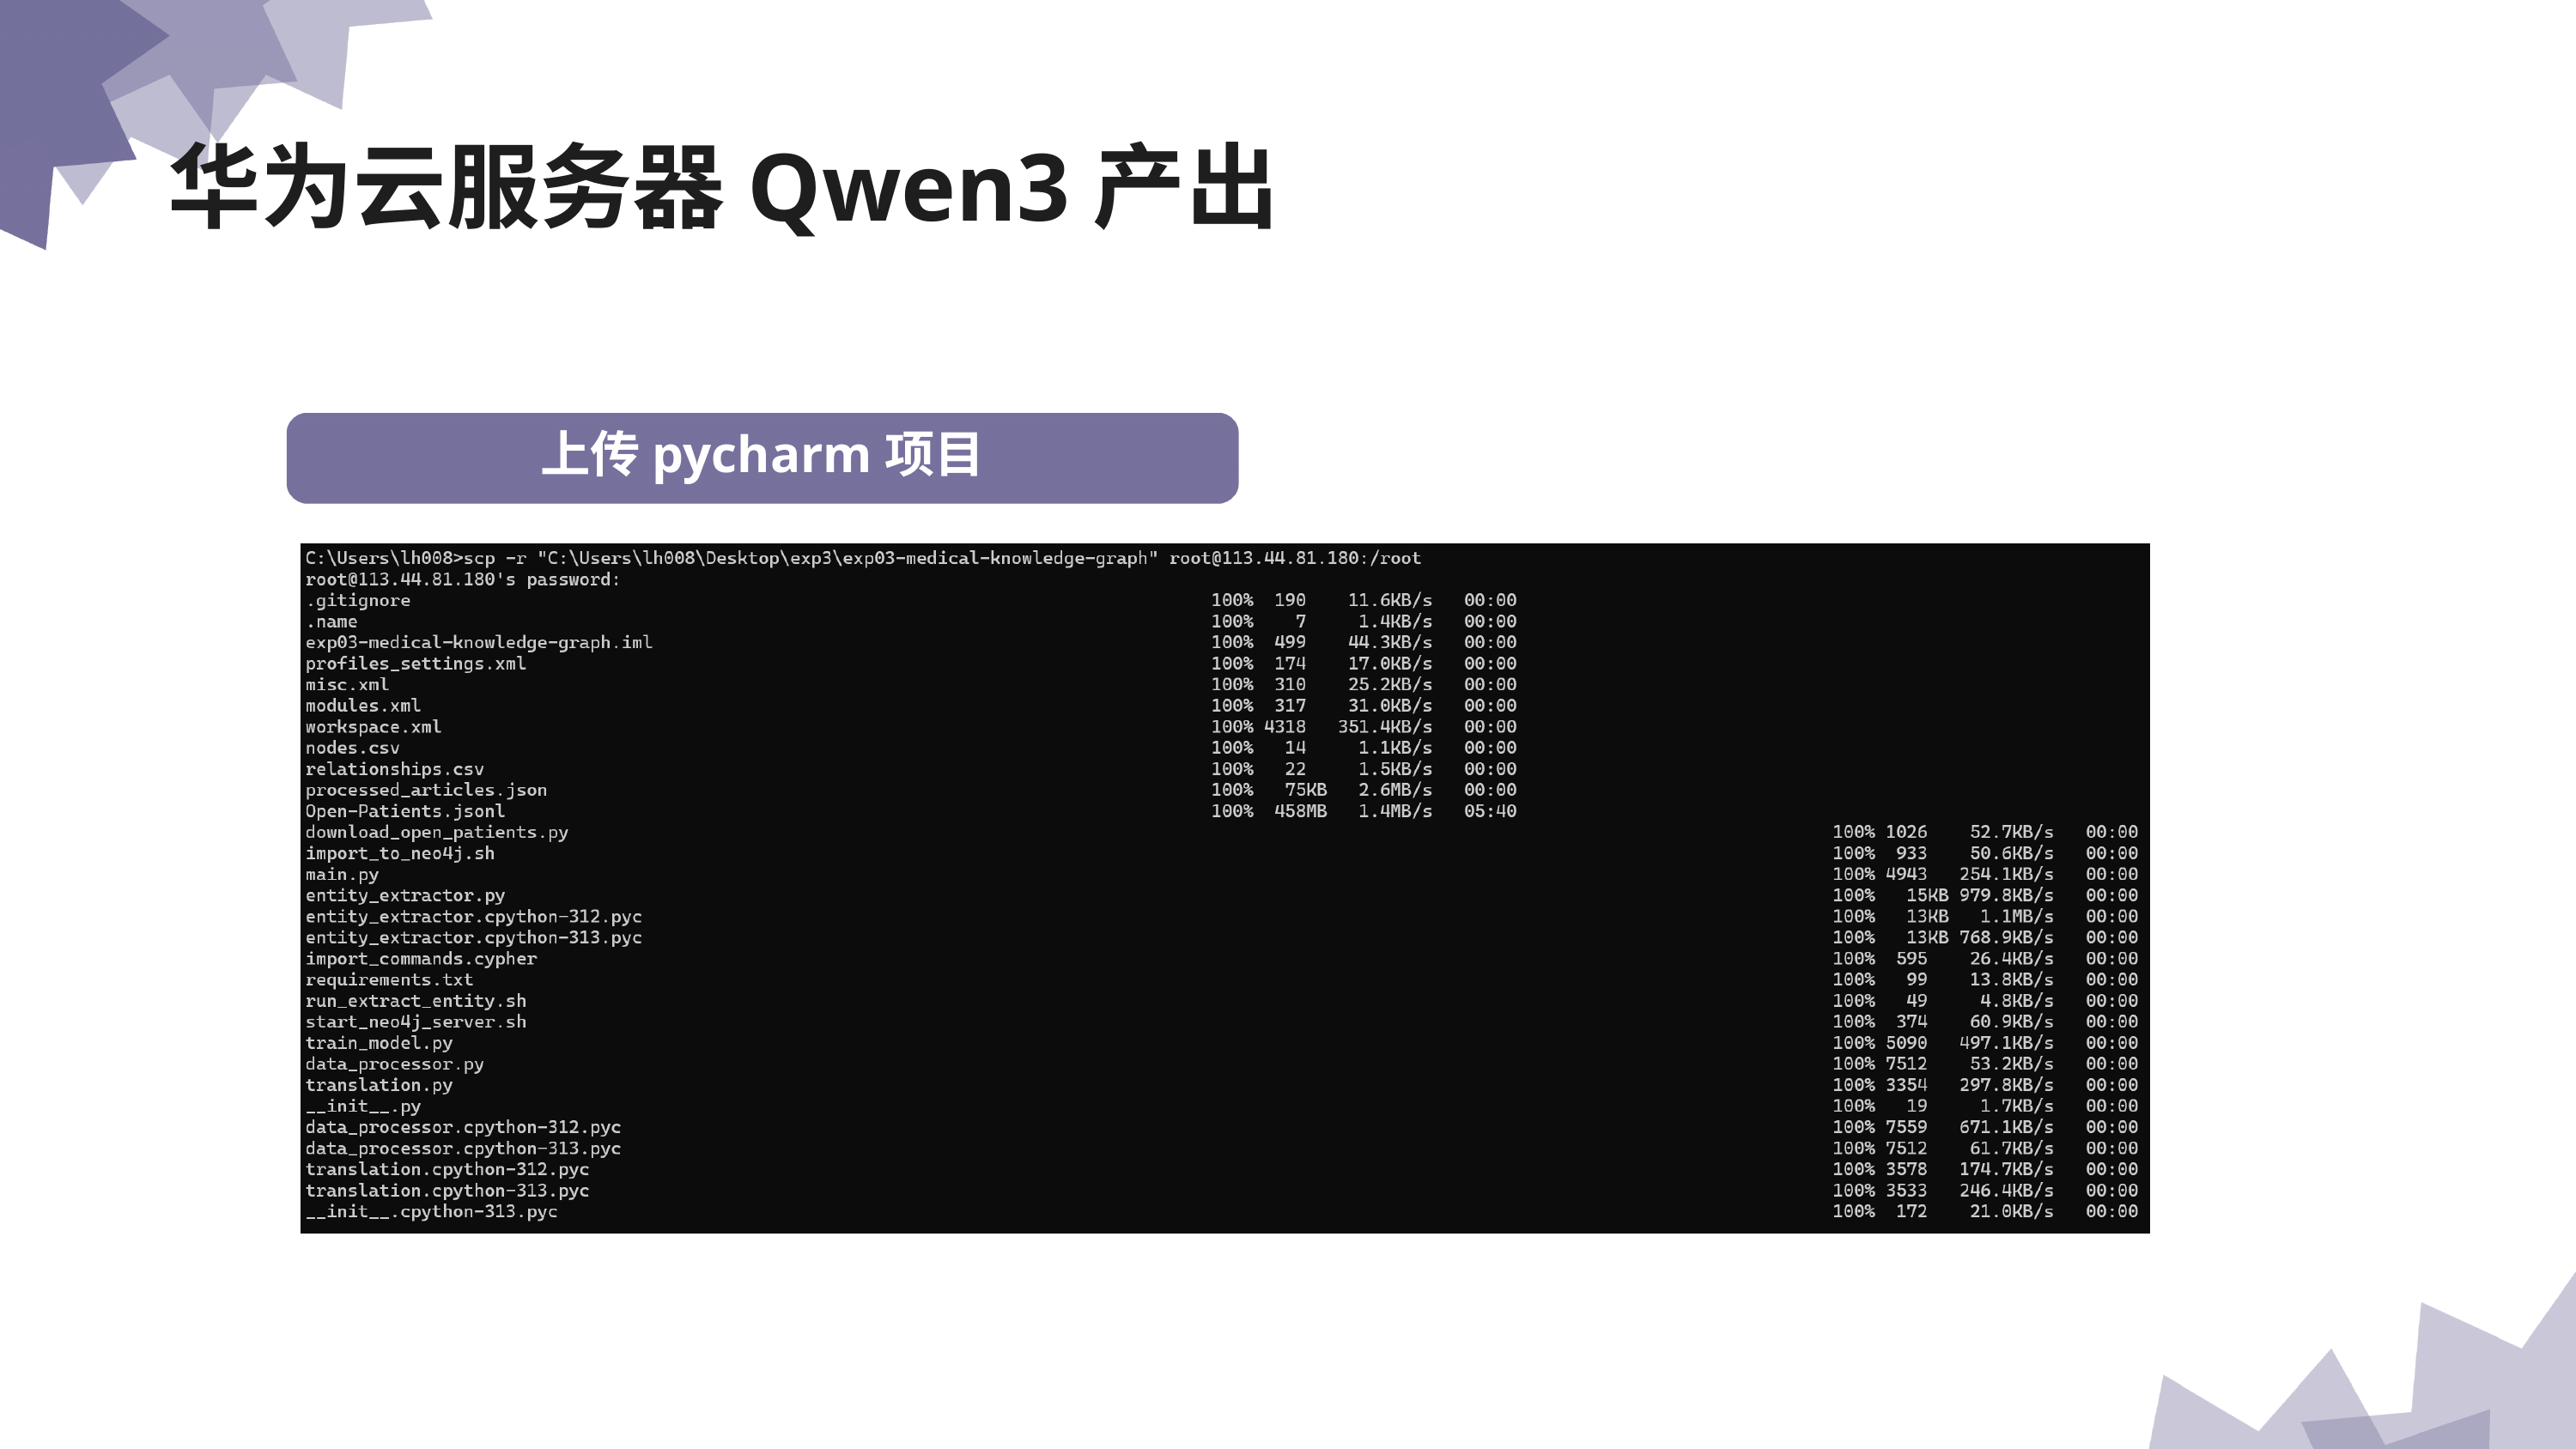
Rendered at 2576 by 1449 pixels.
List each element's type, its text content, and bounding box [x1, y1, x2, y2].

text_box [0, 0, 465, 284]
text_box [1863, 1241, 2576, 1449]
text_box [286, 483, 1239, 536]
picture [300, 543, 2150, 1234]
text_box 华为云服务器Qwen3产出 [21, 144, 1425, 241]
text_box 上传pycharm项目 [276, 404, 1249, 483]
